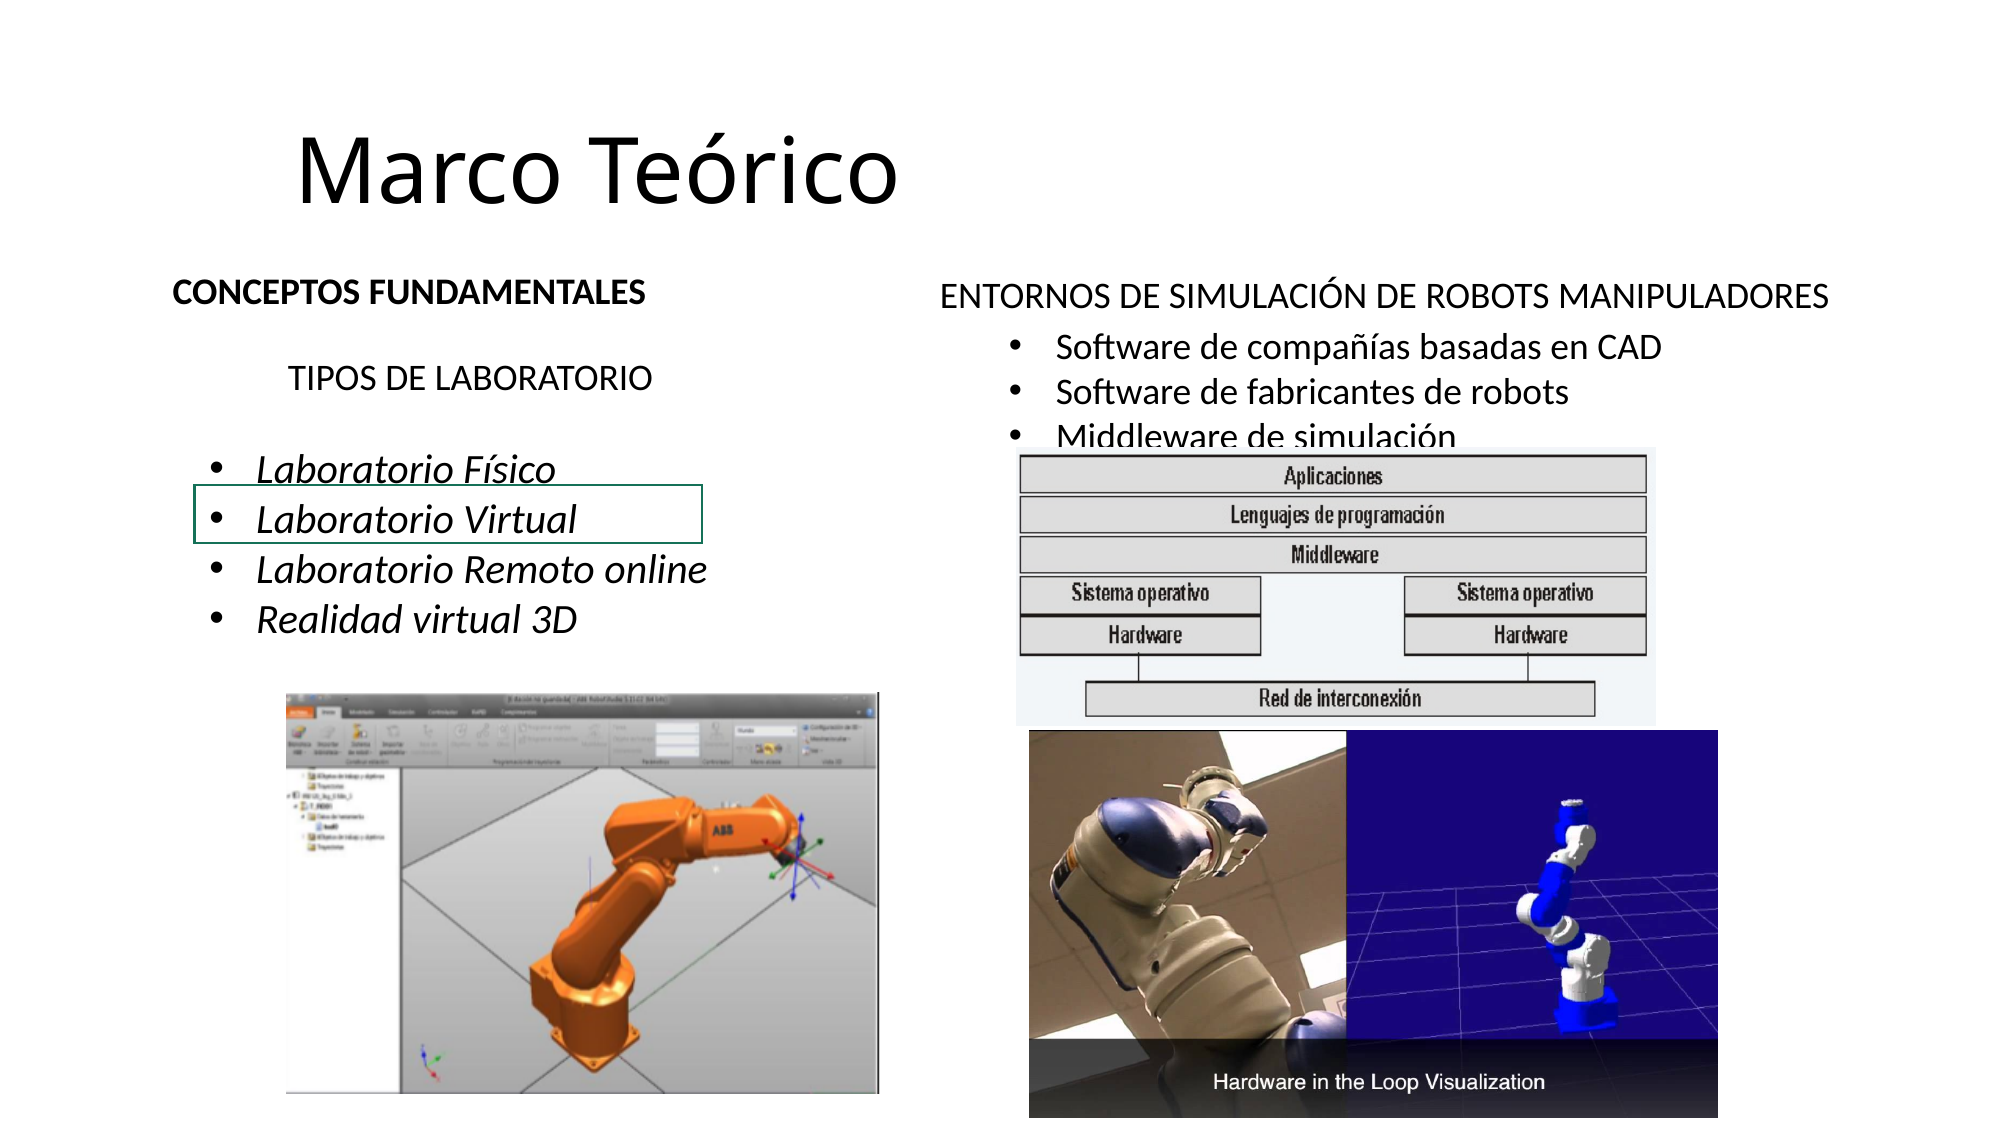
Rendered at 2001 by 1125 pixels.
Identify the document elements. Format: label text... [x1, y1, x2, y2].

text_box Software de compañías basadas en CAD Software de fabricantes de robots Middleware de simulación [994, 314, 1678, 780]
text_box TIPOS DE LABORATORIO [273, 345, 669, 406]
title Marco Teórico [279, 114, 1742, 234]
picture [286, 691, 884, 1094]
text_box CONCEPTOS FUNDAMENTALES [157, 259, 662, 319]
text_box ENTORNOS DE SIMULACIÓN DE ROBOTS MANIPULADORES [925, 263, 1846, 324]
text_box Laboratorio Físico Laboratorio Virtual Laboratorio Remoto online Realidad virtual 3D [194, 434, 849, 650]
text_box [193, 484, 703, 544]
picture [1029, 730, 1718, 1118]
picture [1016, 447, 1656, 726]
